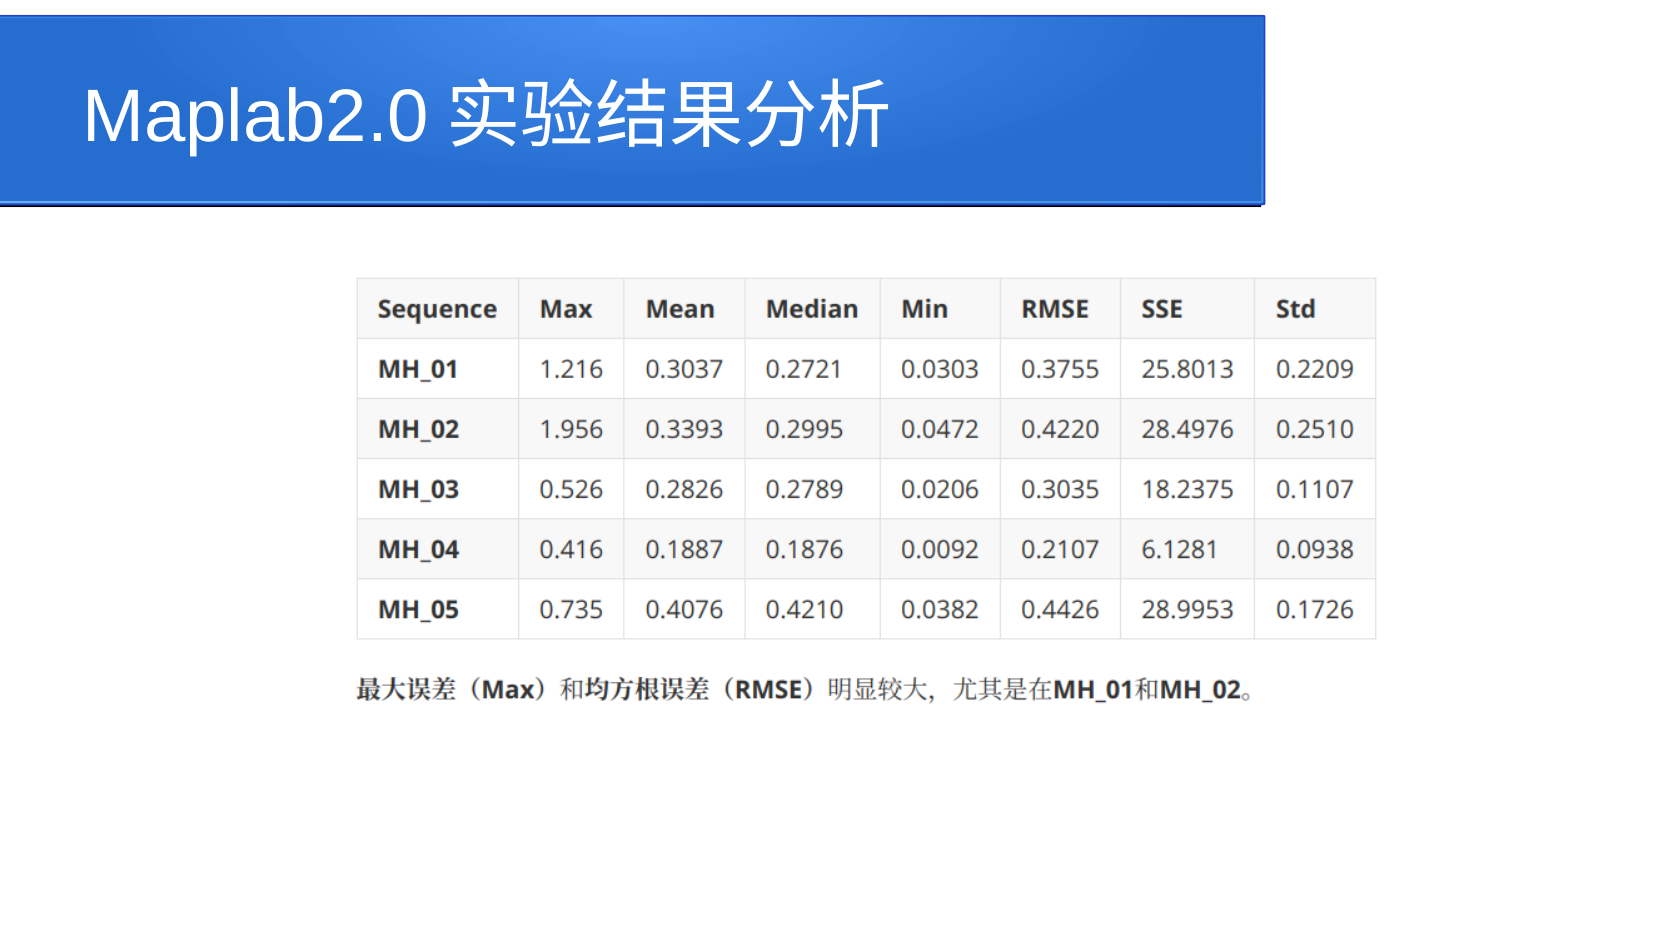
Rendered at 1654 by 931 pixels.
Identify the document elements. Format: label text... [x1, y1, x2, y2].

picture [328, 259, 1394, 722]
text_box Maplab2.0实验结果分析 [82, 35, 1235, 189]
picture [0, 13, 1269, 211]
